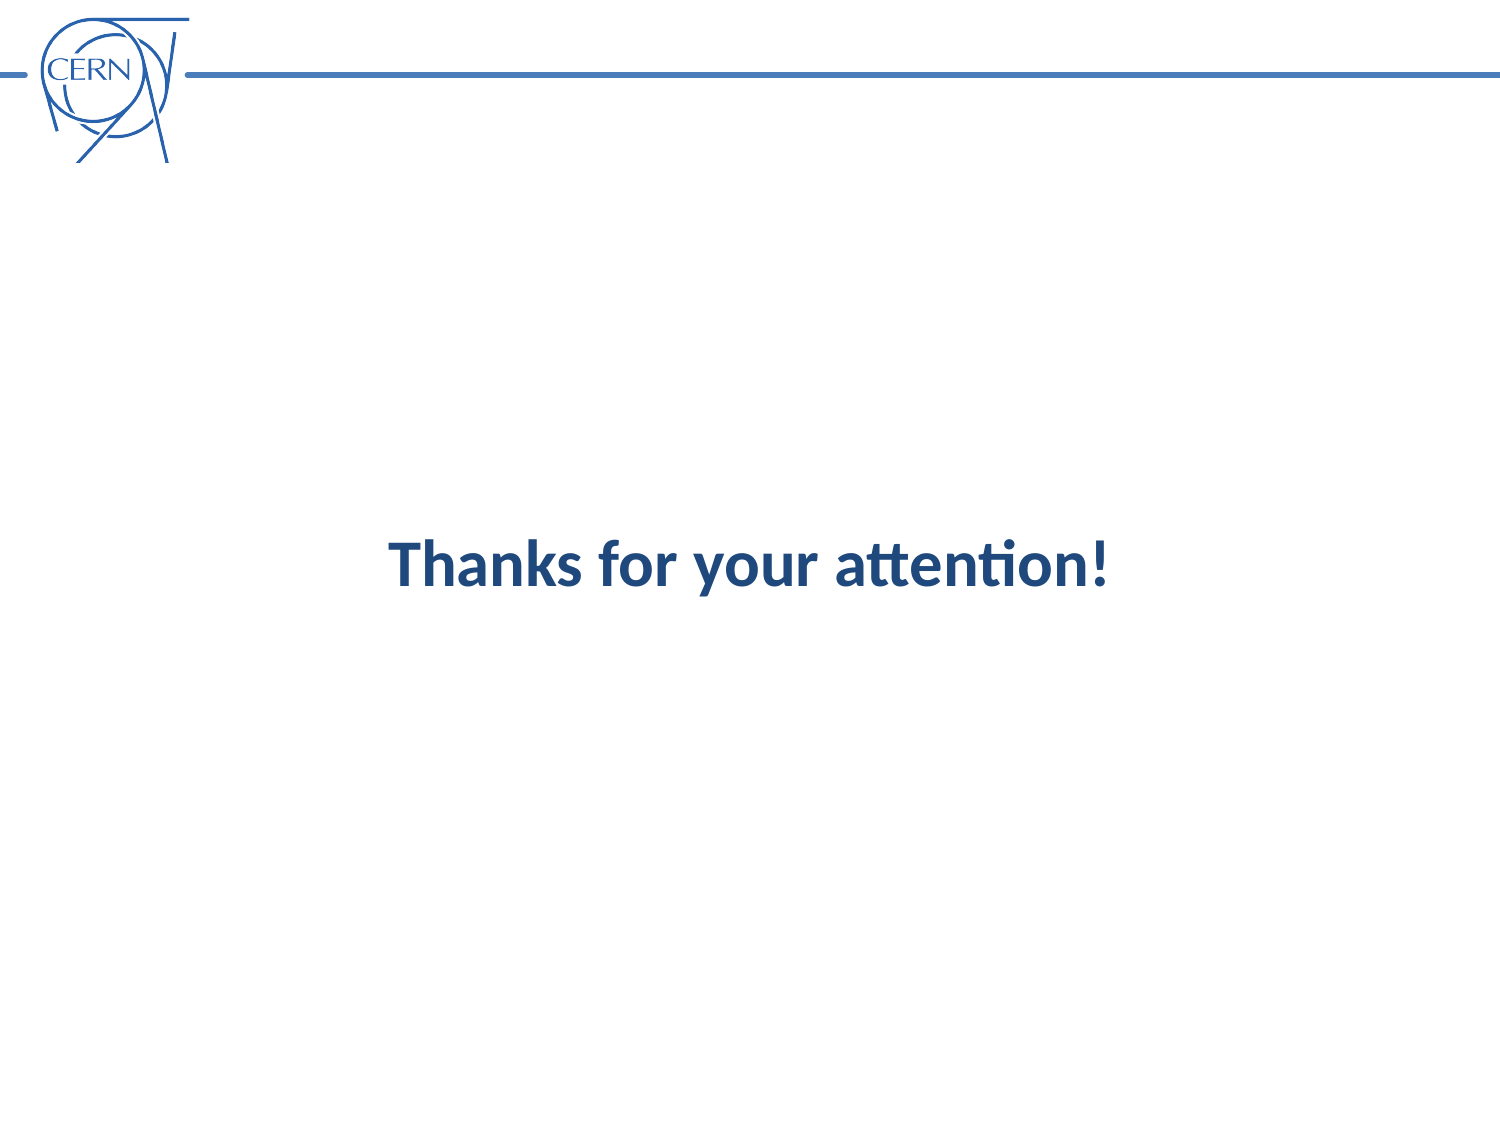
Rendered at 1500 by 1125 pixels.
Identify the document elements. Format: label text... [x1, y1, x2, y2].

text_box Thanks for your attention! [0, 512, 1500, 608]
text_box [0, 10, 1500, 163]
